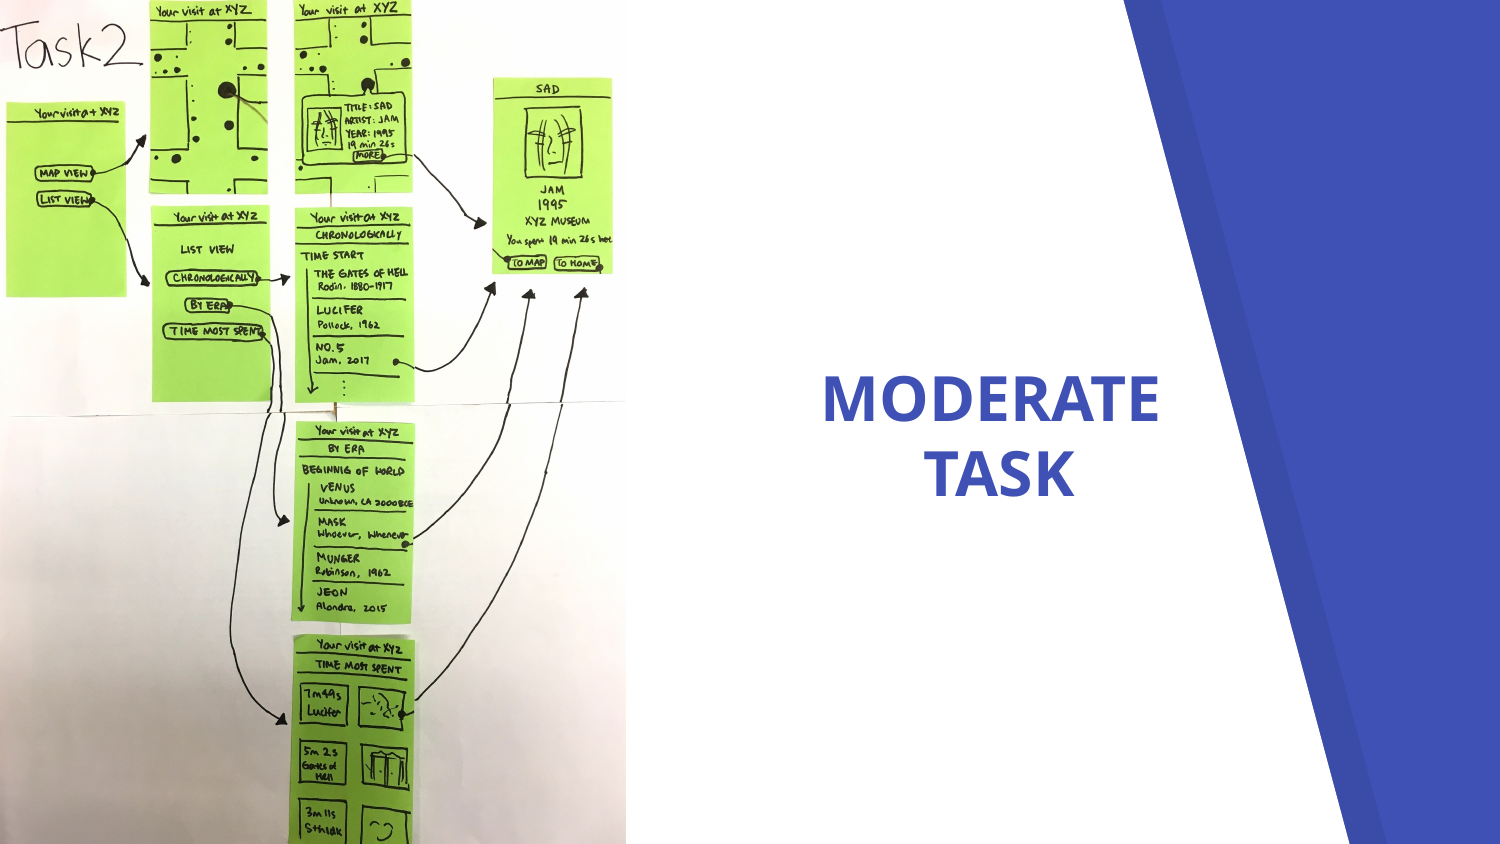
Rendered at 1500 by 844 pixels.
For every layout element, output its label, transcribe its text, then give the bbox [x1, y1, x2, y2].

picture [0, 0, 626, 844]
title MODERATE TASK [629, 456, 1394, 524]
